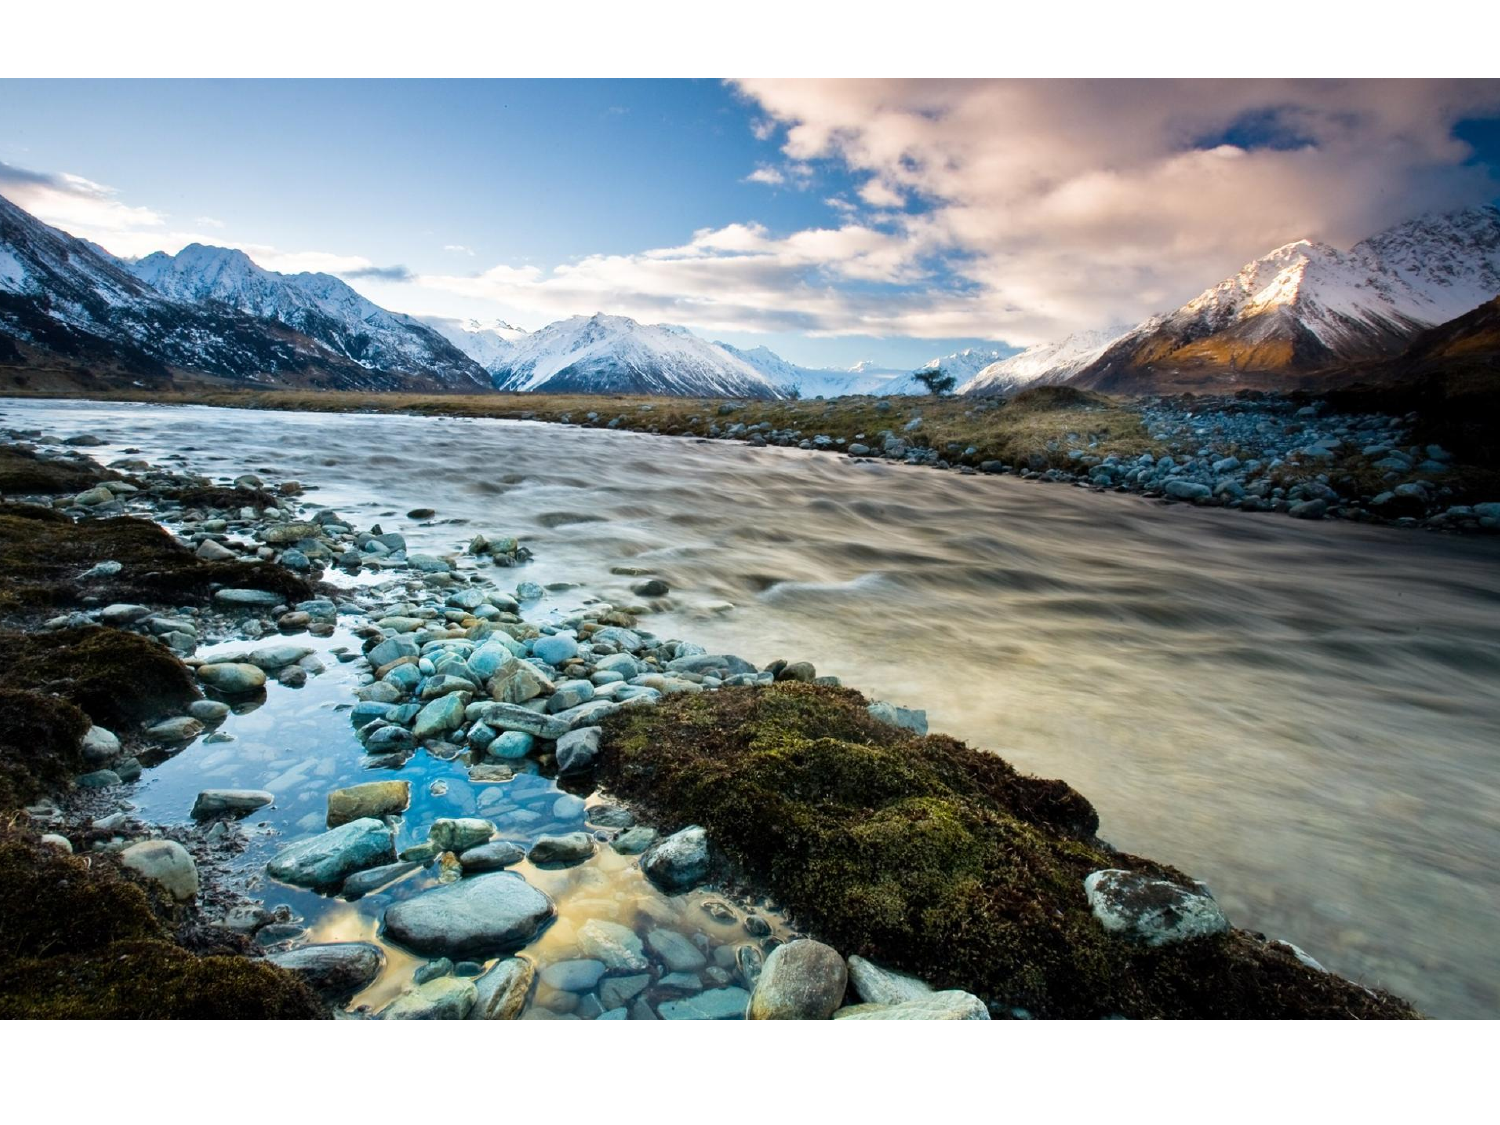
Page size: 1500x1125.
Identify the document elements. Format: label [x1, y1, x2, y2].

picture [0, 77, 1500, 1020]
